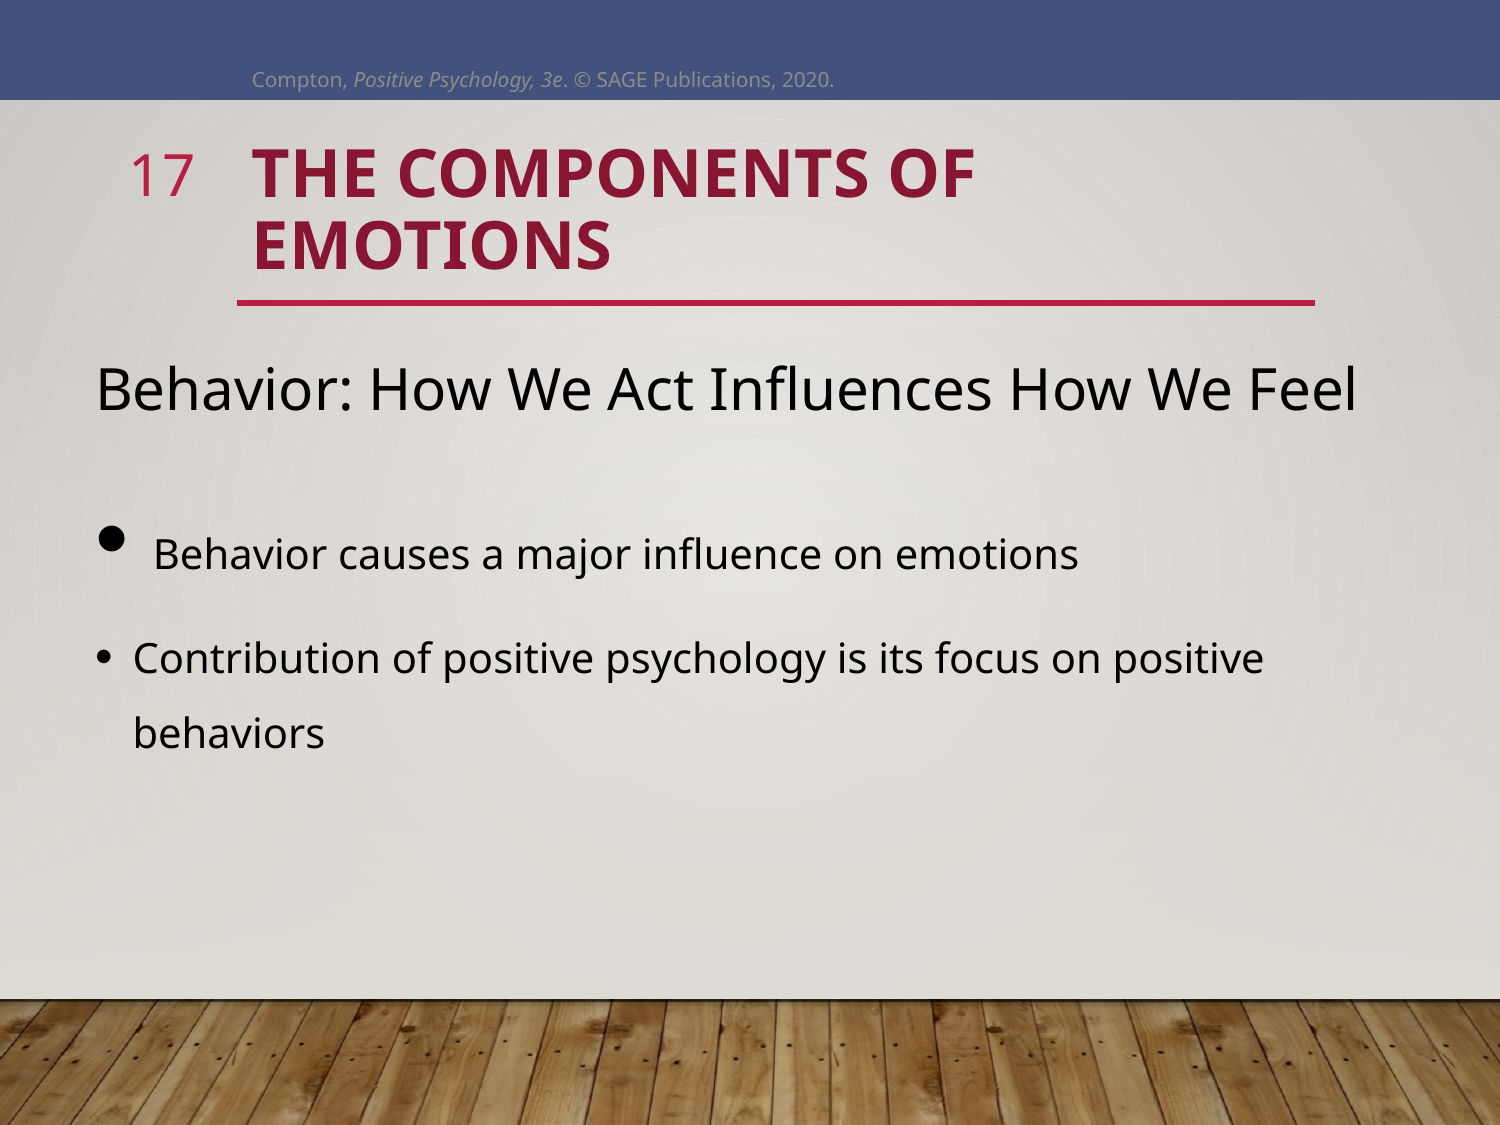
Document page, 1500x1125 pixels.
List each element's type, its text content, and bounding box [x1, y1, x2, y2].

slide_number 17 [80, 131, 211, 214]
footer Compton, Positive Psychology, 3e. © SAGE Publications, 2020. [236, 54, 899, 105]
list Behavior: How We Act Influences How We Feel Behavior causes a major influence on emotions Contribution of positive psychology is its focus on positive behaviors [80, 330, 1400, 897]
title The Components of Emotions [236, 131, 1315, 305]
picture [0, 999, 1500, 1125]
